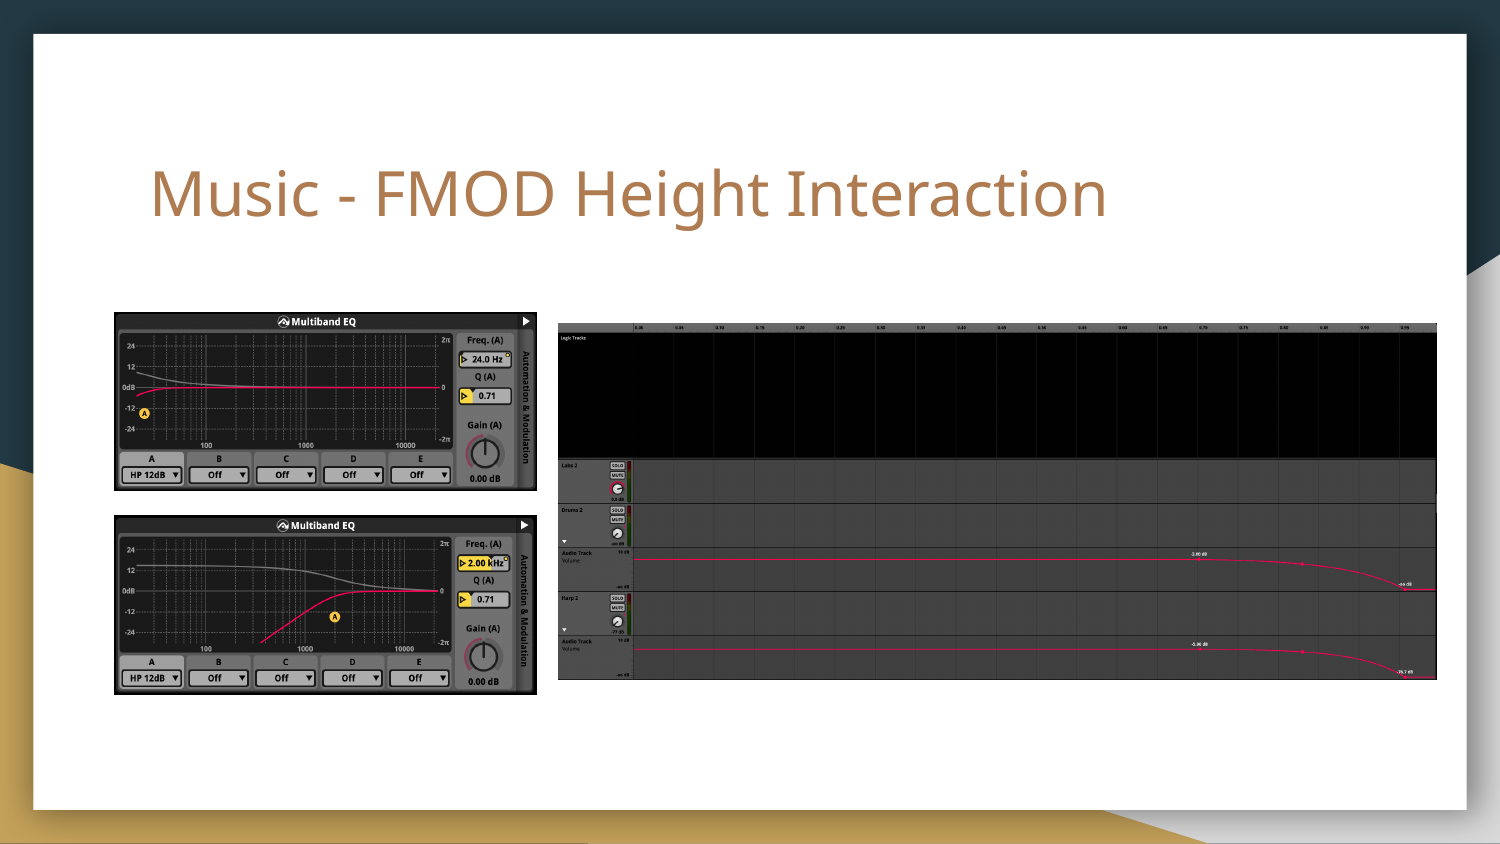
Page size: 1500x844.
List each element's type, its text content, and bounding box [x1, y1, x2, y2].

picture [558, 323, 1437, 680]
picture [114, 515, 537, 695]
title Music - FMOD Height Interaction [134, 138, 1366, 296]
picture [114, 312, 537, 491]
